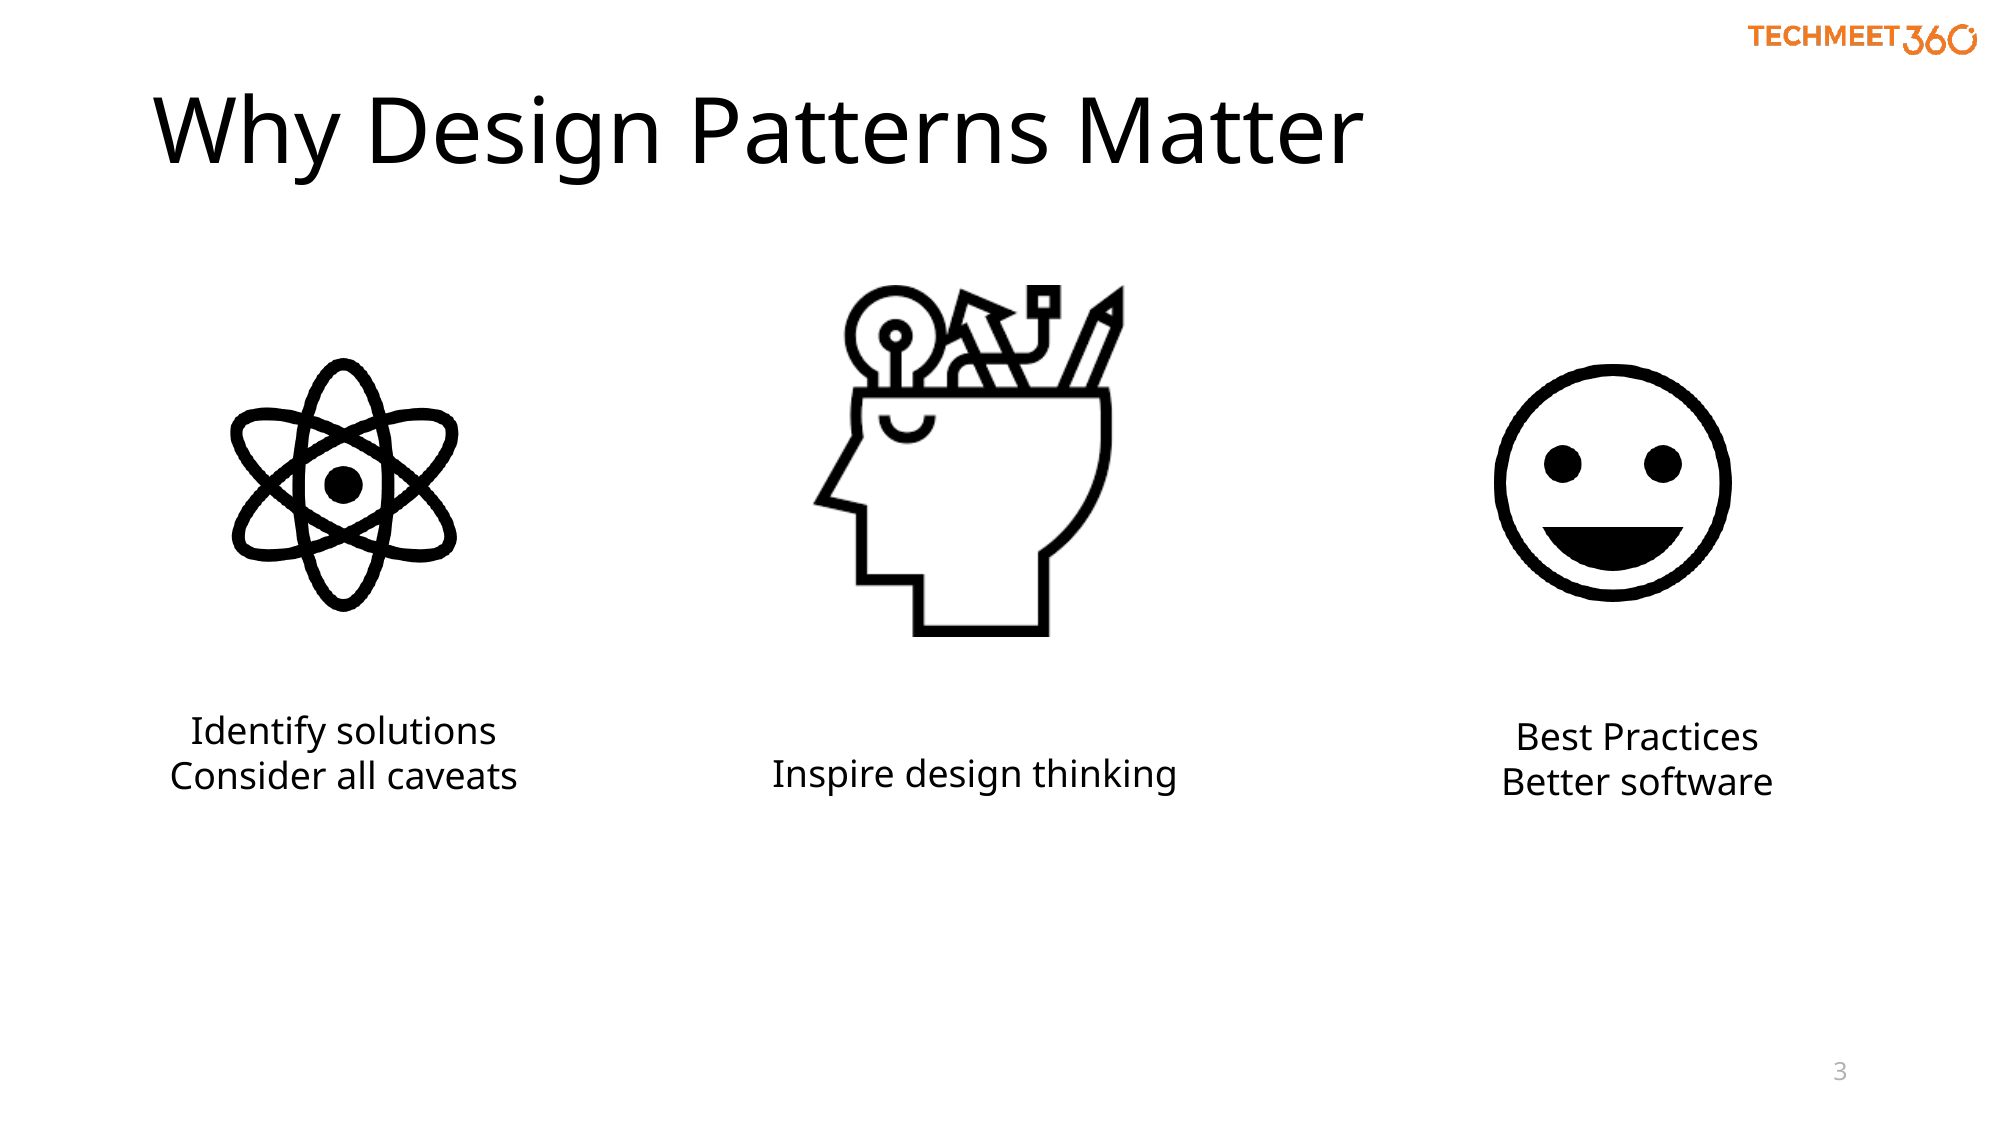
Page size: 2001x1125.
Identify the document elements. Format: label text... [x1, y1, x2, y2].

picture [1748, 24, 1977, 55]
text_box Best Practices Better software [1473, 705, 1802, 811]
slide_number 3 [1412, 1042, 1863, 1103]
picture [1462, 332, 1763, 633]
text_box Identify solutions Consider all caveats [154, 699, 534, 805]
picture [191, 332, 497, 637]
text_box Inspire design thinking [757, 742, 1194, 803]
title Why Design Patterns Matter [137, 59, 1863, 209]
picture [792, 285, 1145, 637]
